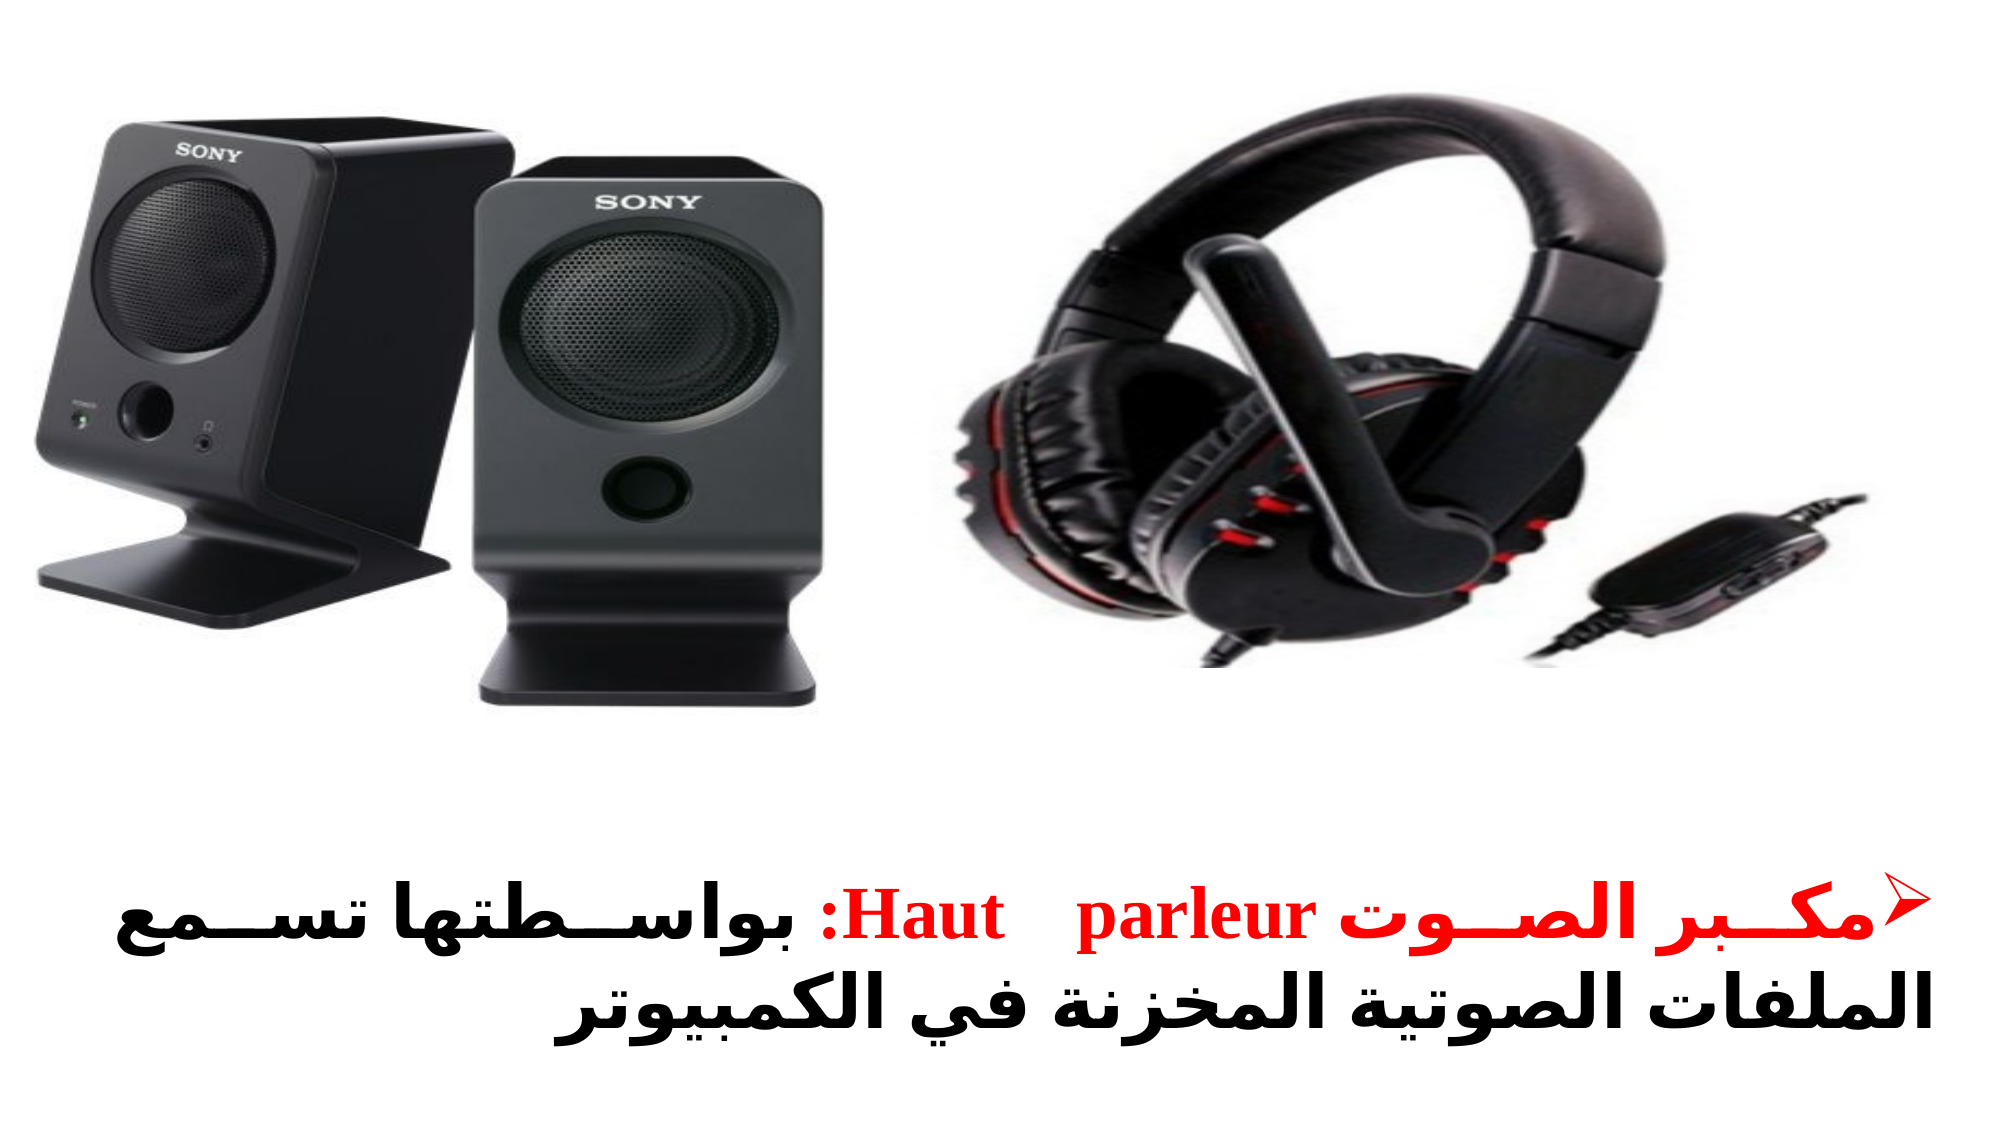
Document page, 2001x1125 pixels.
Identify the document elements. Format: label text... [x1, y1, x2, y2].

picture [0, 70, 2000, 727]
text_box مكبر الصوت Haut parleur: بواسطتها تسمع الملفات الصوتية المخزنة في الكمبيوتر [98, 856, 1954, 1052]
